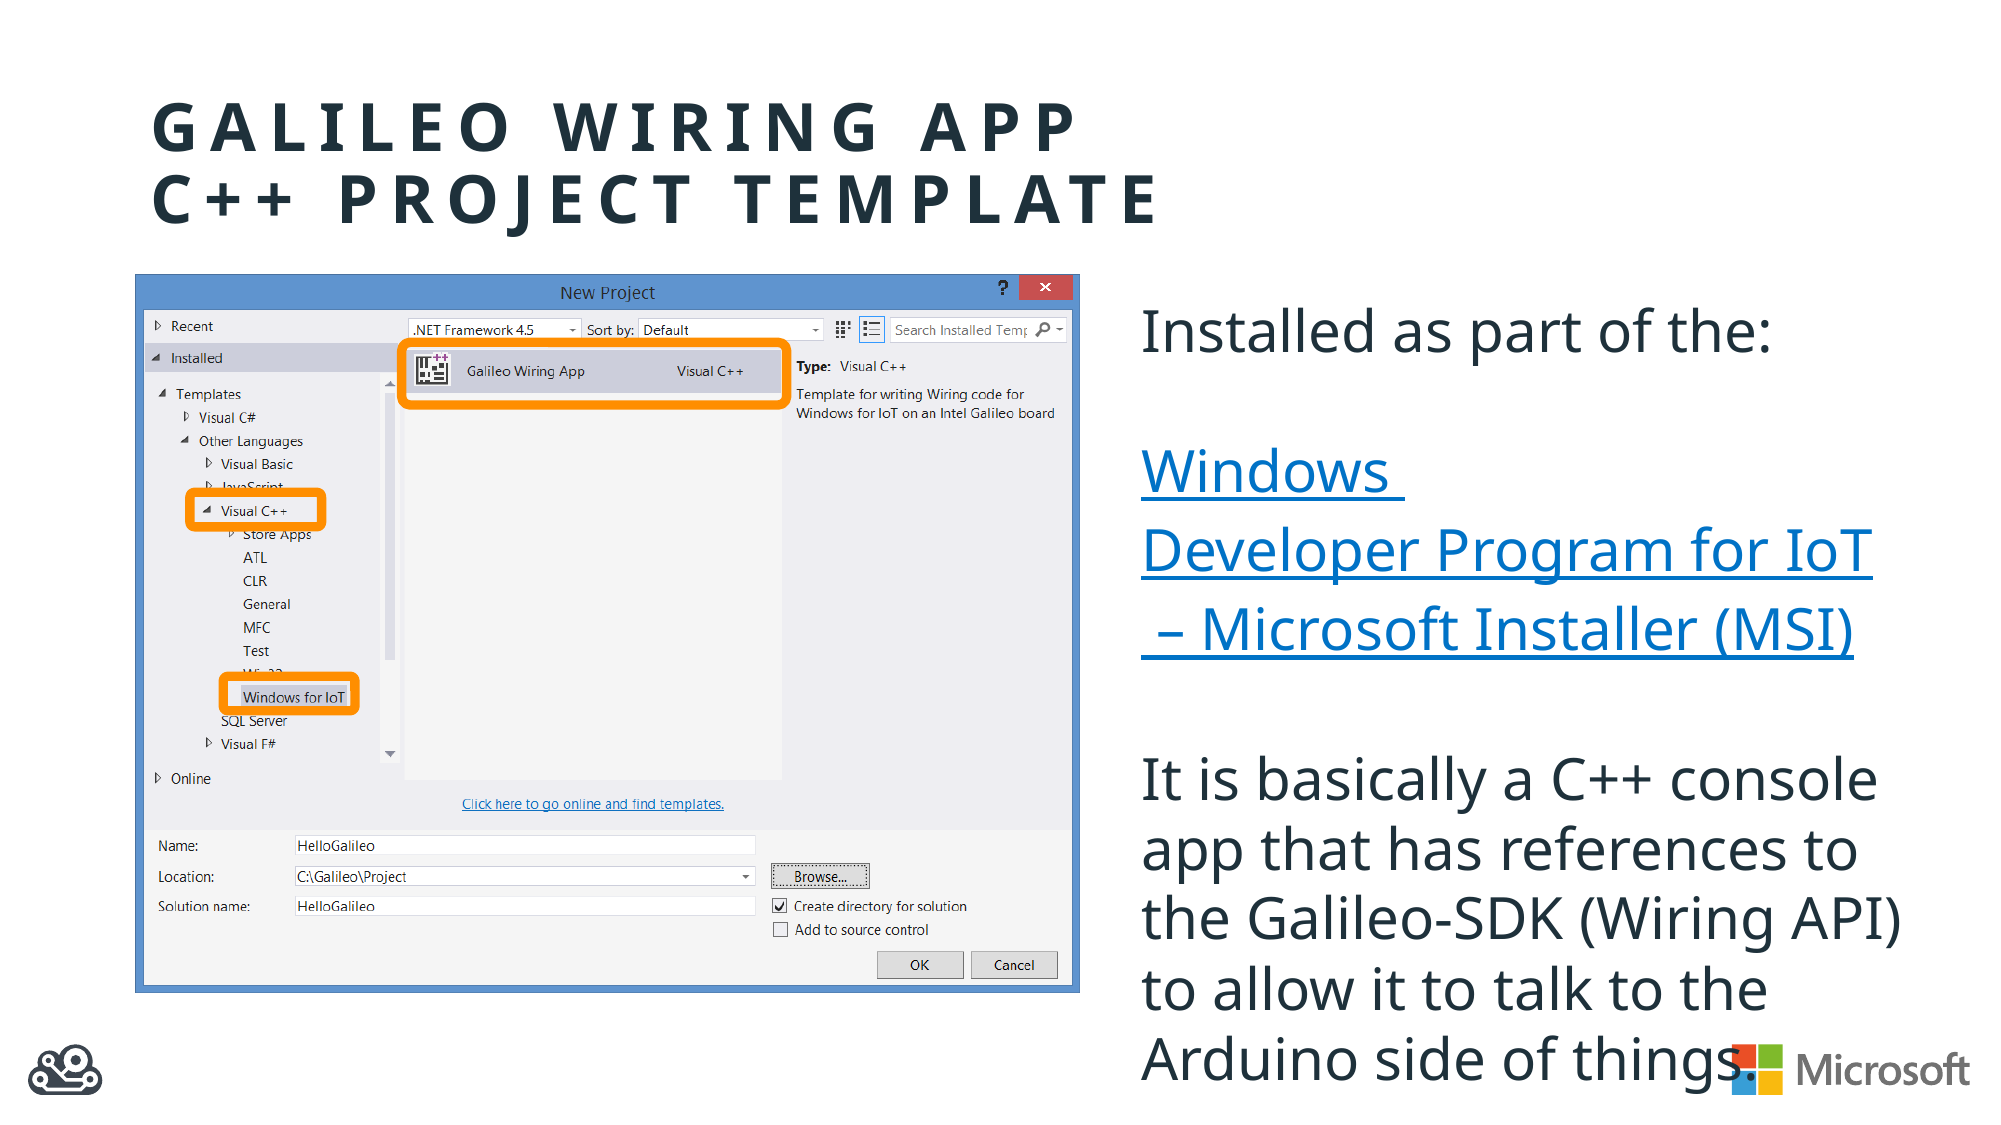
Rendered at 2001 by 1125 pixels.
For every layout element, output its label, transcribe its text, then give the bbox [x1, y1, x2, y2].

text_box Installed as part of the: Windows Developer Program for IoT – Microsoft Installer (MSI) It is basically a C++ console app that has references to the Galileo-SDK (Wiring API) to allow it to talk to the Arduino side of things. [1126, 286, 1962, 1099]
title Galileo wiring app C++ project template [135, 57, 1860, 275]
picture [134, 274, 1080, 993]
